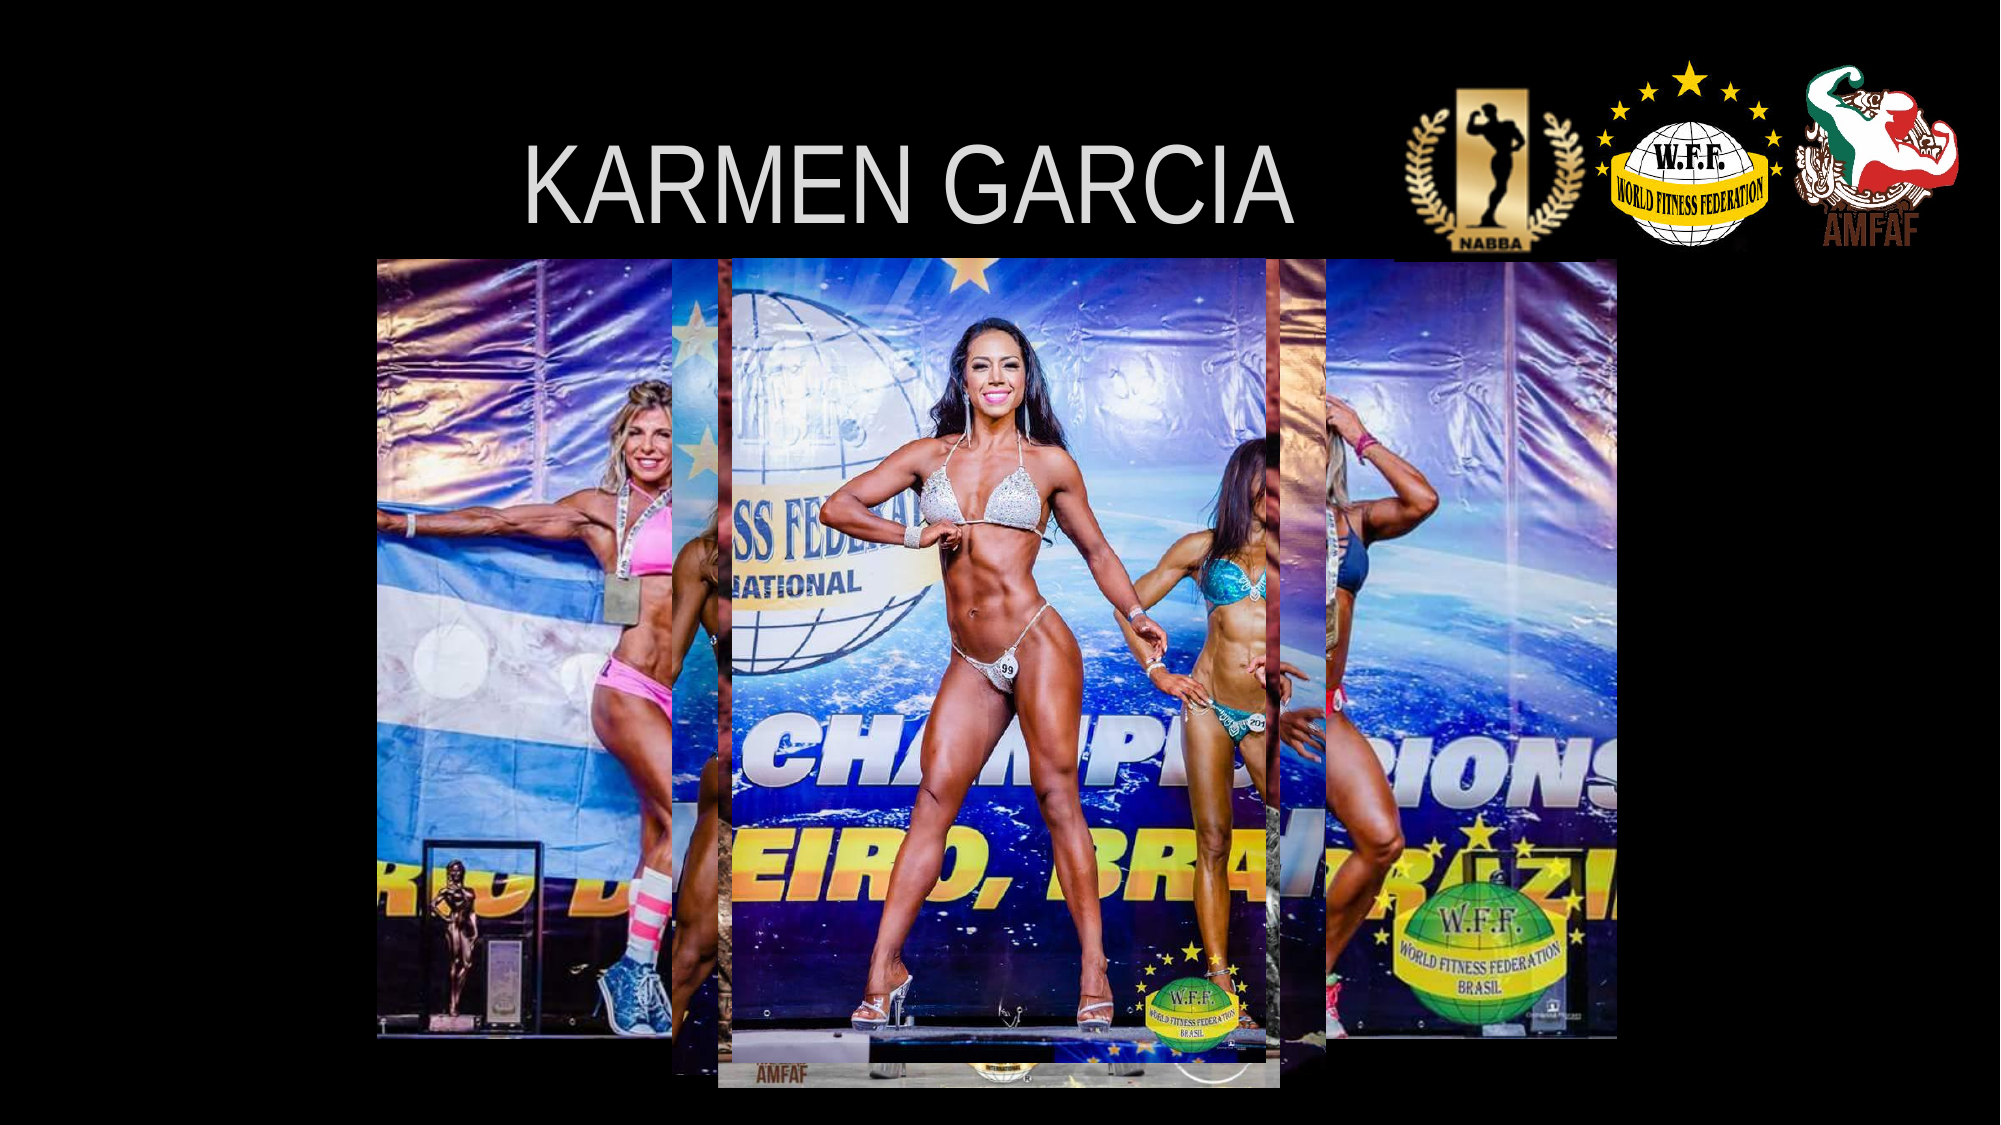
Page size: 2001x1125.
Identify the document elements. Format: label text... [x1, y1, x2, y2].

picture [377, 60, 1969, 1088]
title KARMEN GARCIA [59, 99, 1386, 259]
